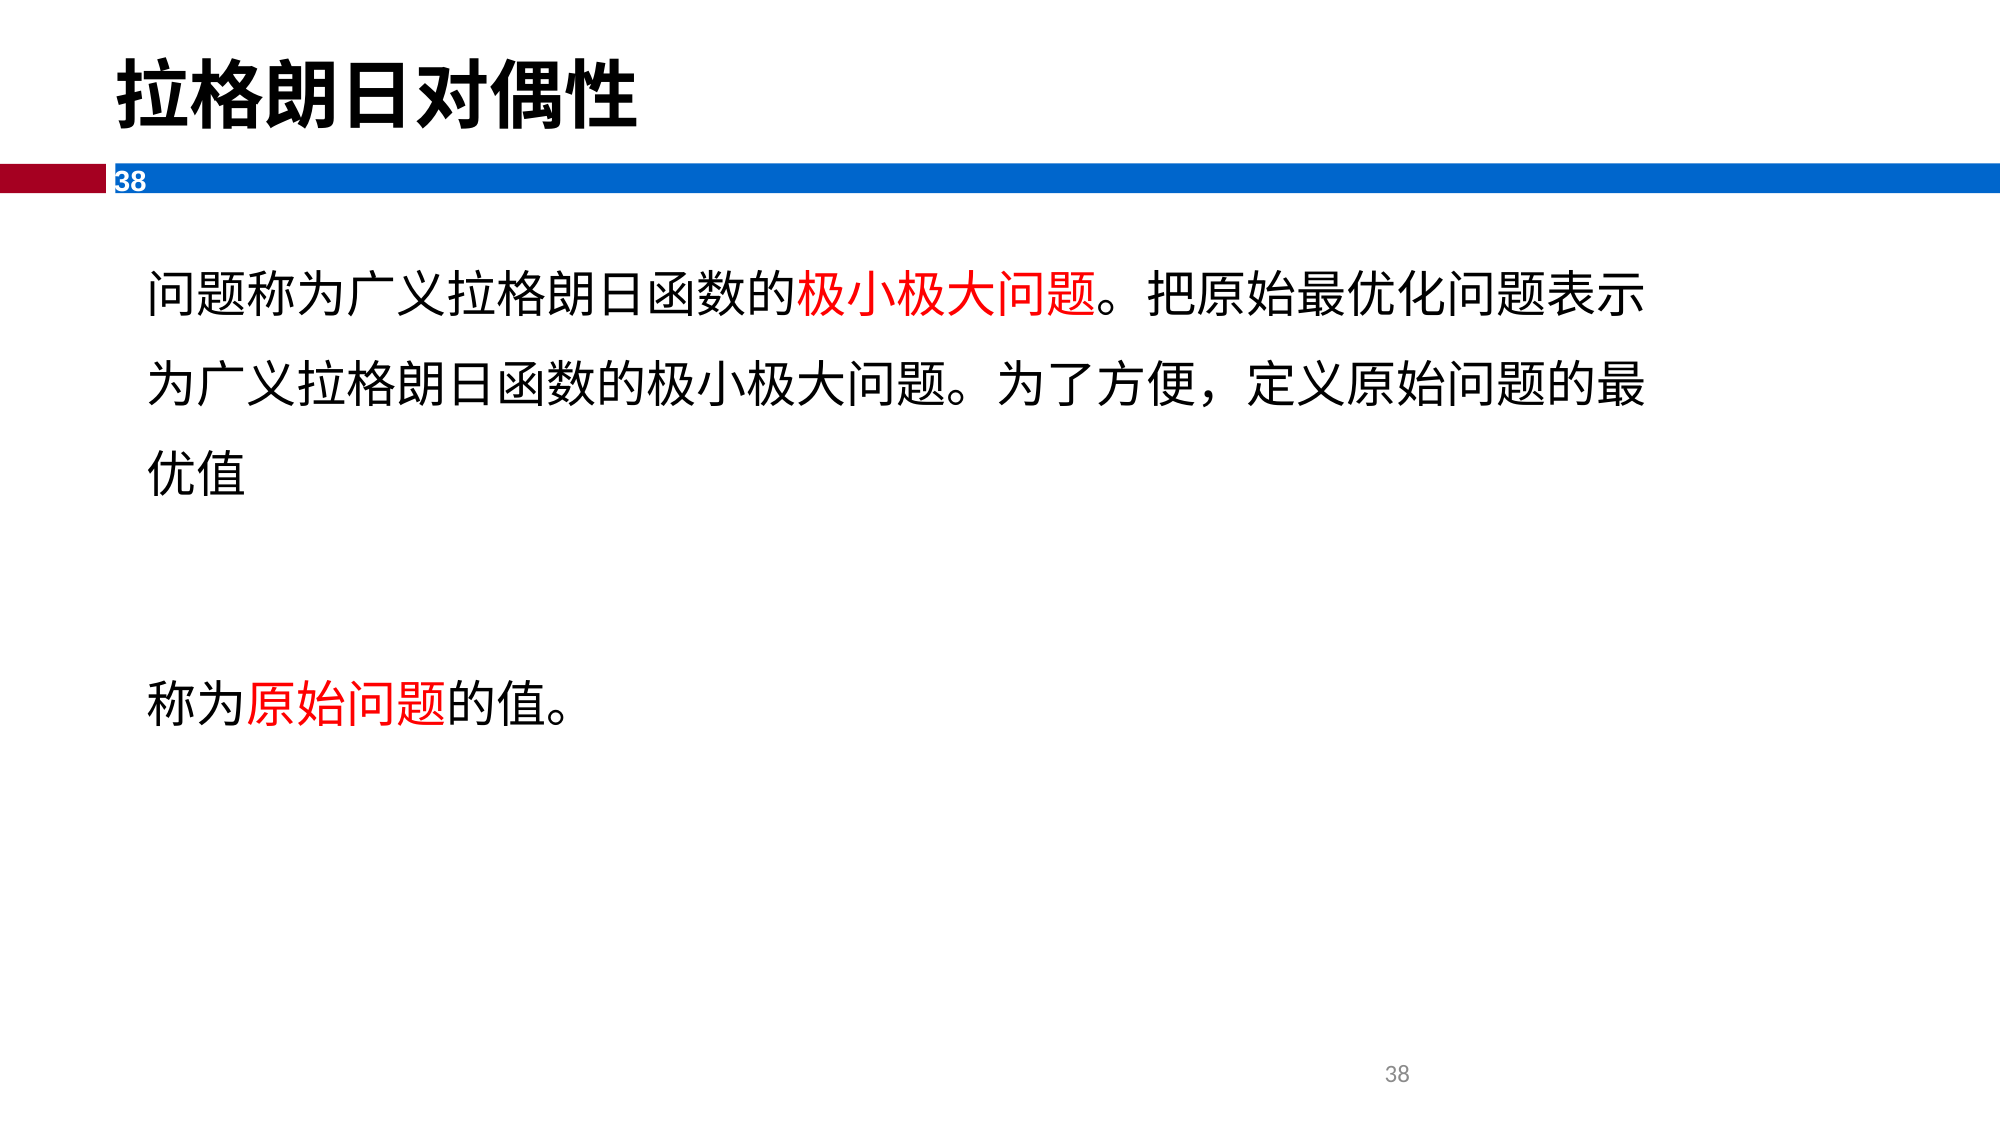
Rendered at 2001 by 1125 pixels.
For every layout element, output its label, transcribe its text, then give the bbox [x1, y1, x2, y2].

slide_number 38 [1074, 1042, 1425, 1103]
title 拉格朗日对偶性 [99, 36, 1939, 148]
